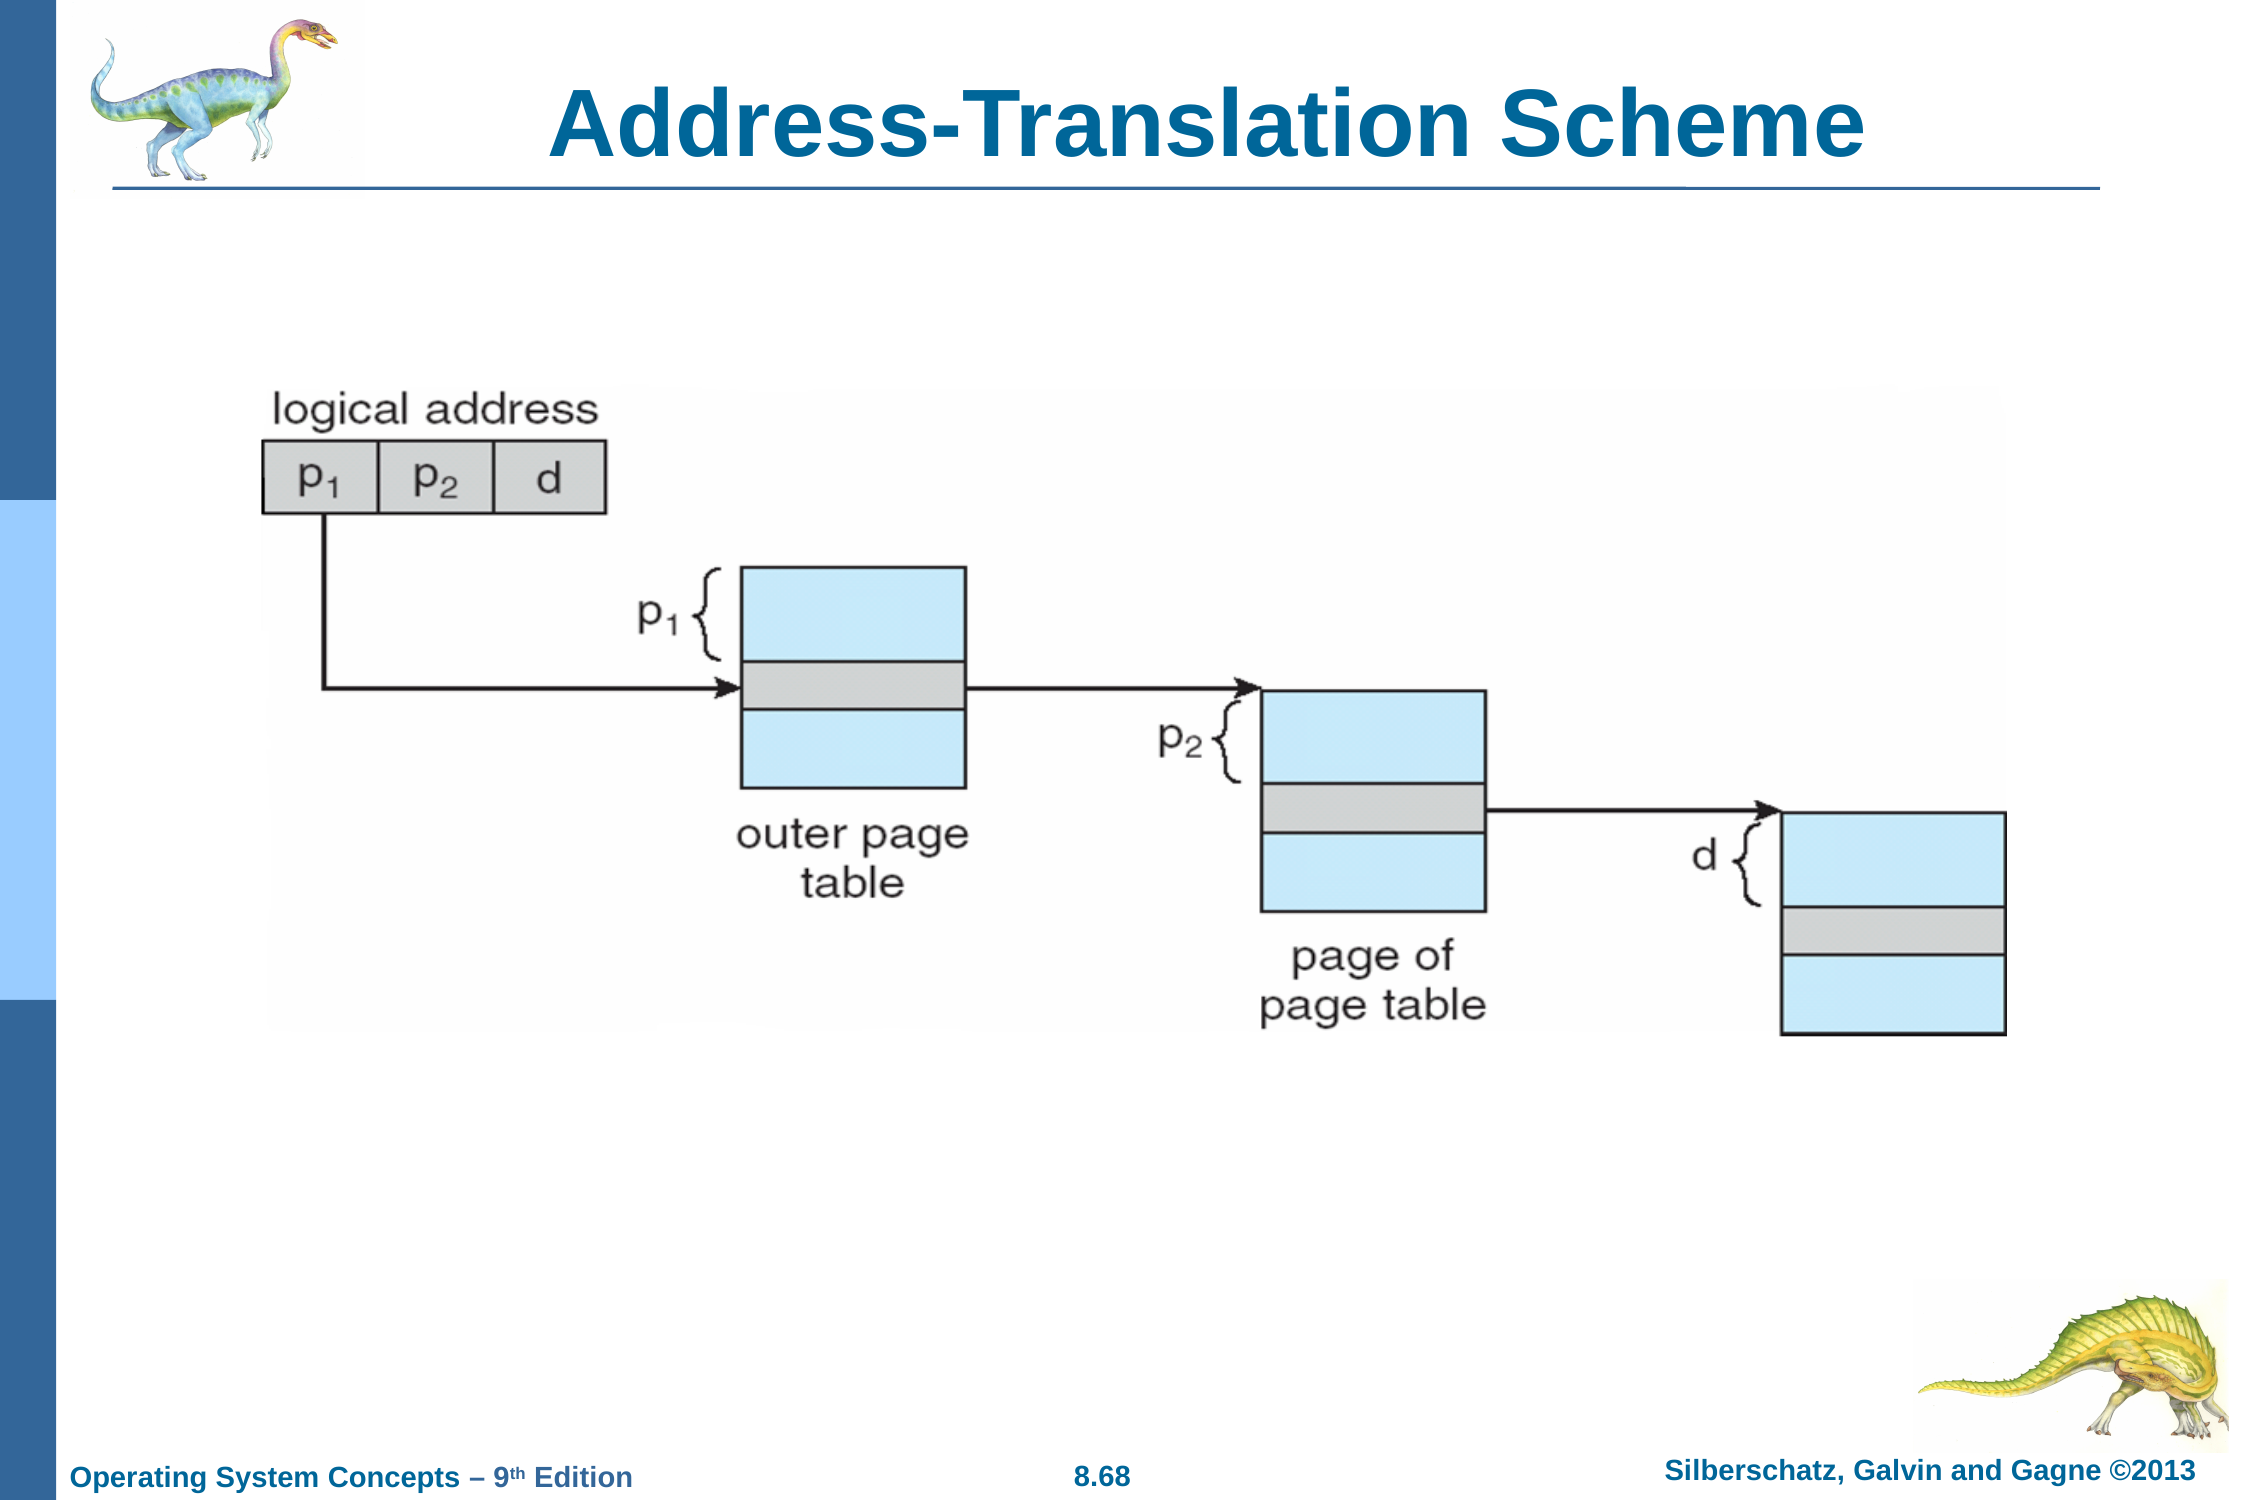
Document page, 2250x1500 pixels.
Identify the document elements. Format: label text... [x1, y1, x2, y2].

picture [70, 0, 365, 199]
picture [1913, 1279, 2229, 1453]
picture [259, 381, 2007, 1038]
title Address-Translation Scheme [277, 60, 2138, 187]
